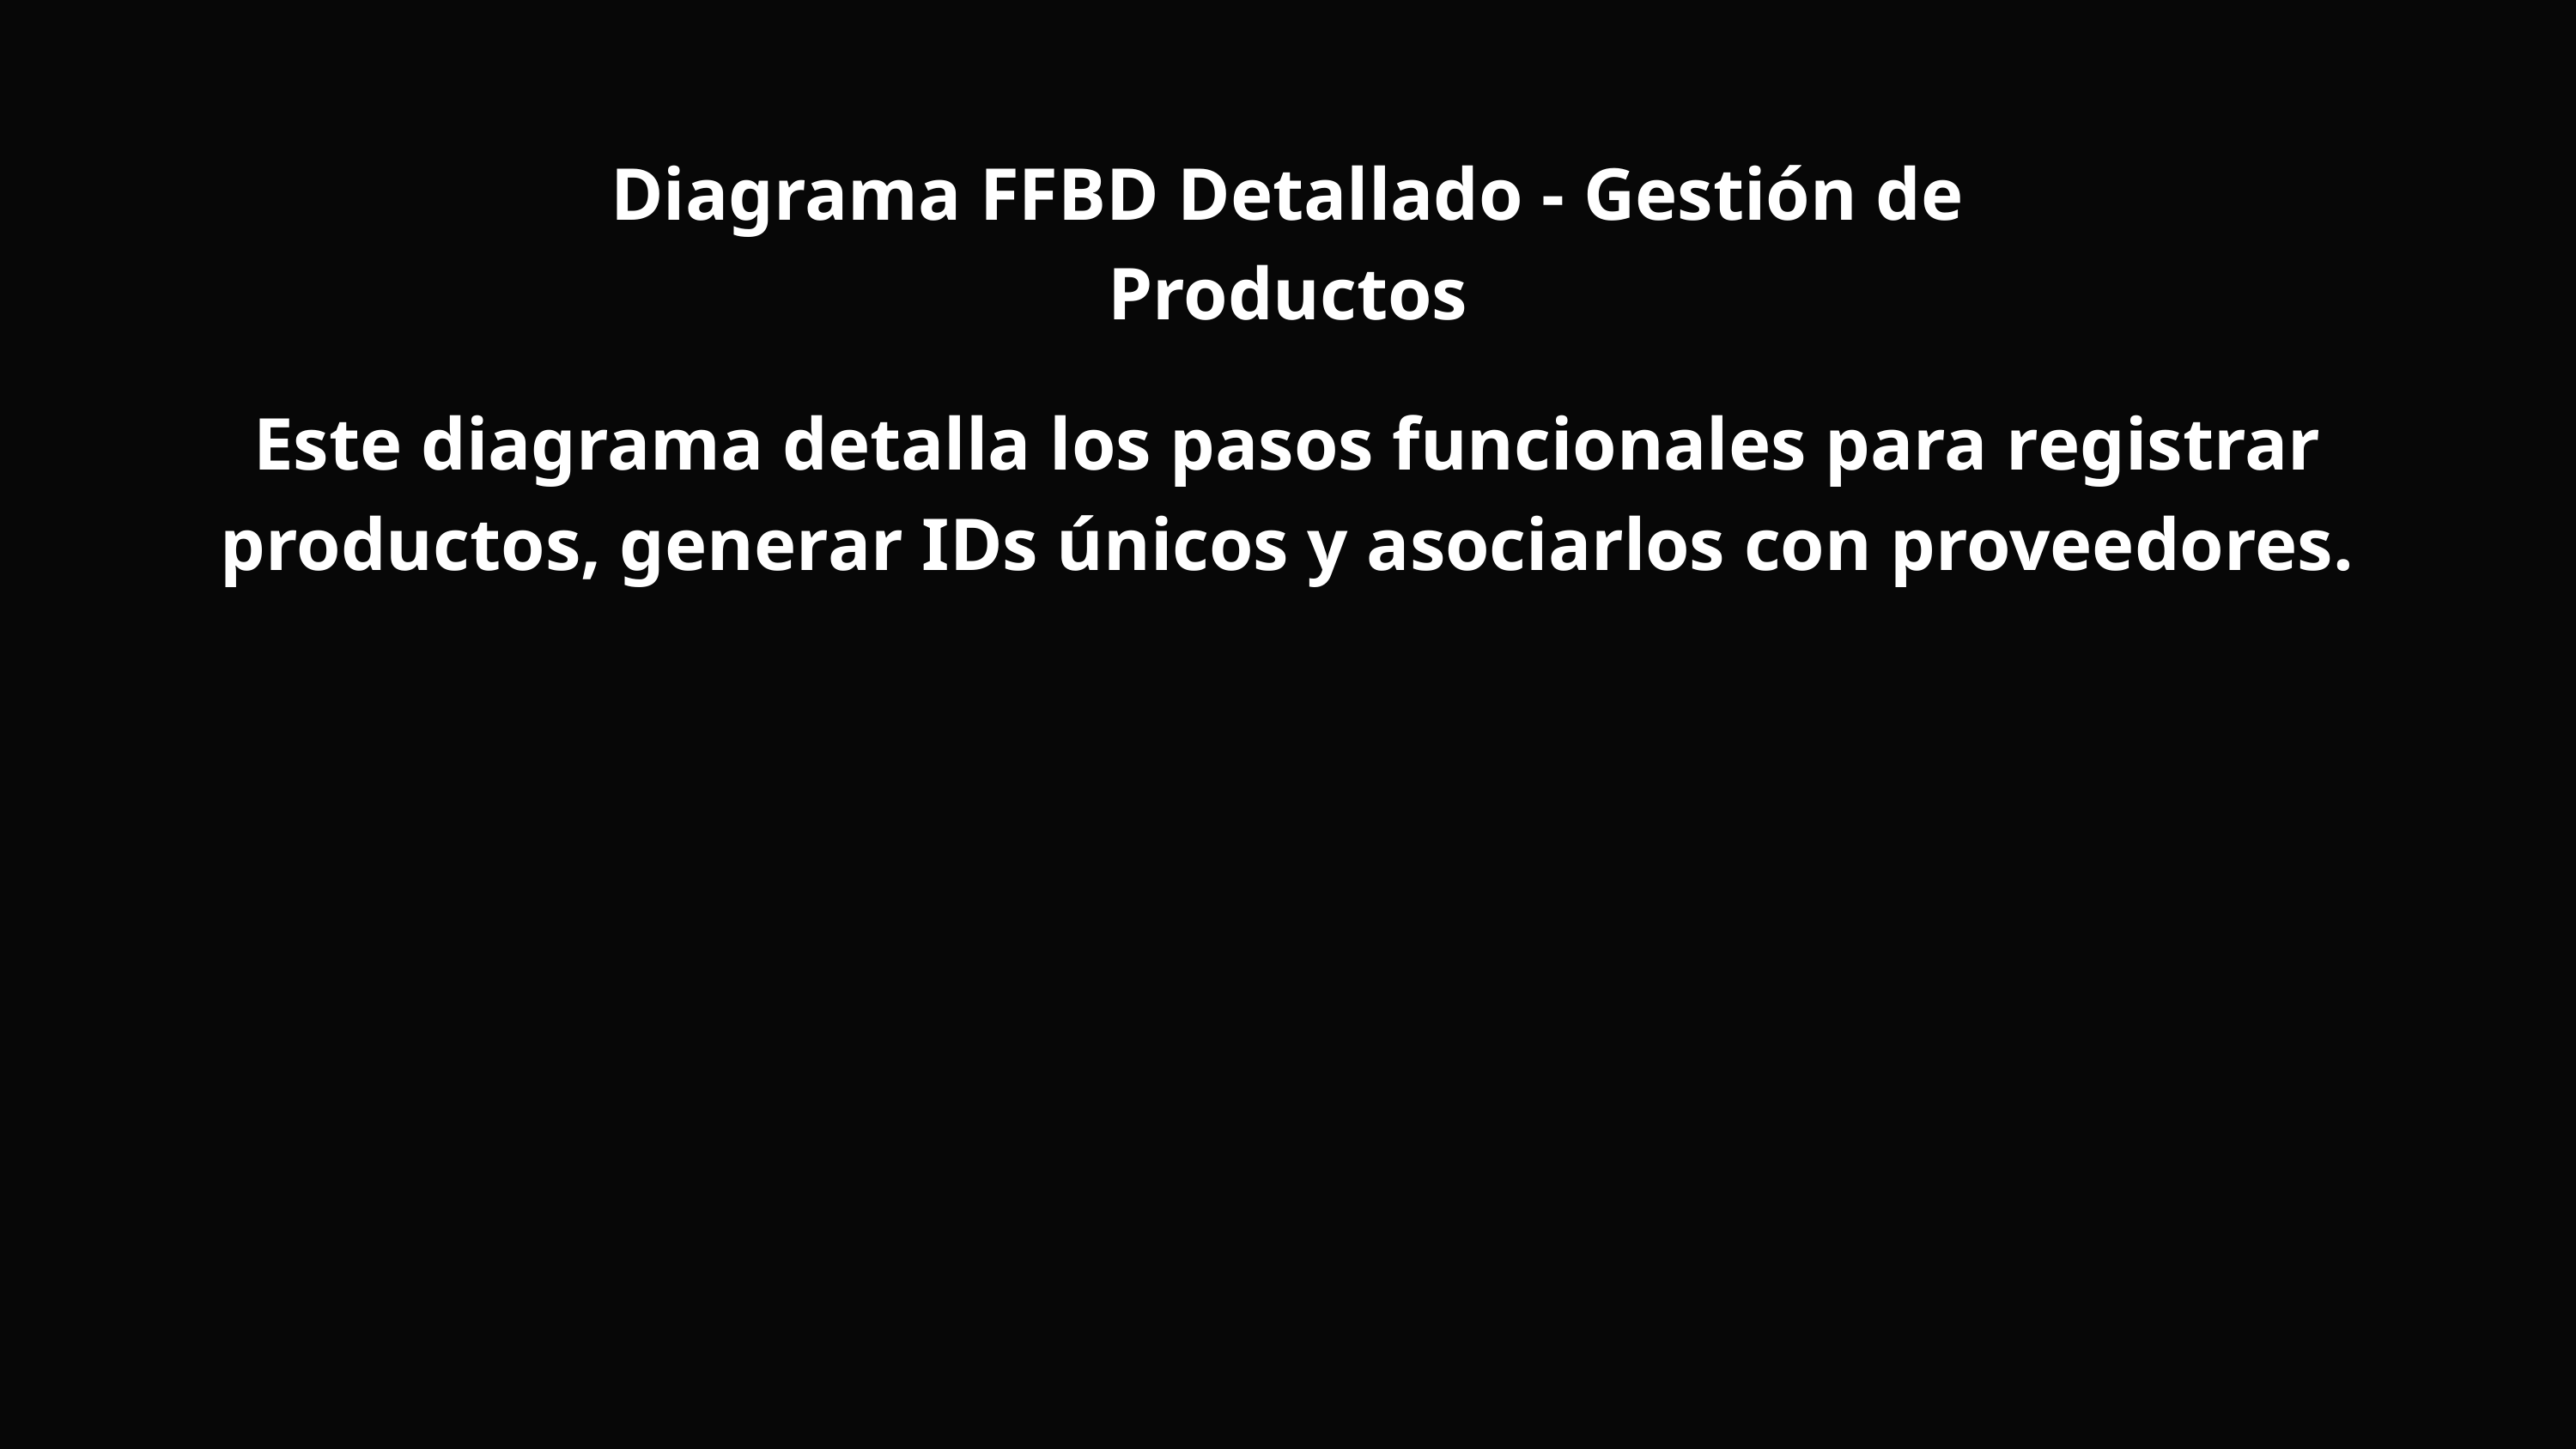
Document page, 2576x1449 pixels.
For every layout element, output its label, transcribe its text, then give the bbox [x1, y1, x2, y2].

text_box Diagrama FFBD Detallado - Gestión de Productos [501, 134, 2075, 335]
text_box Este diagrama detalla los pasos funcionales para registrar productos, generar IDs únicos y asociarlos con proveedores. [144, 384, 2432, 585]
